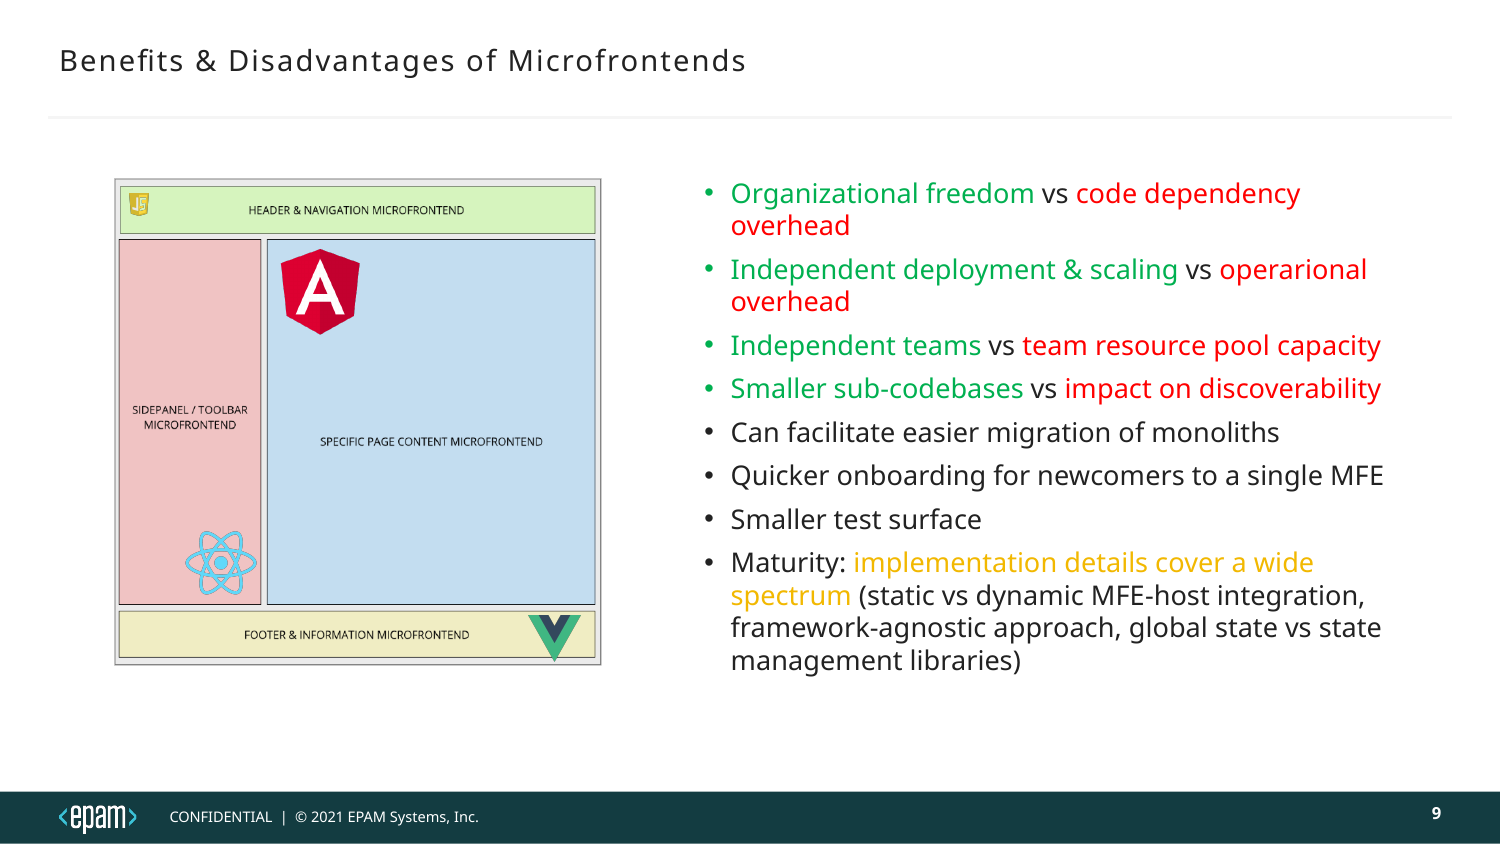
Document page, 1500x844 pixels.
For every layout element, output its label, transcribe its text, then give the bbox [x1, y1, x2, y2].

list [30, 94, 685, 749]
slide_number 9 [1216, 791, 1442, 844]
picture [267, 236, 373, 343]
picture [129, 193, 149, 216]
title Benefits & Disadvantages of Microfrontends [59, 37, 1442, 87]
list Organizational freedom vs code dependency overhead Independent deployment & scaling vs operarional overhead Independent teams vs team resource pool capacity Smaller sub-codebases vs impact on discoverability Can facilitate easier migration of monoliths Quicker onboarding for newcomers to a single MFE Smaller test surface Maturity: implementation details cover a wide spectrum (static vs dynamic MFE-host integration, framework-agnostic approach, global state vs state management libraries) [704, 176, 1404, 734]
picture [528, 615, 581, 662]
picture [160, 520, 282, 606]
